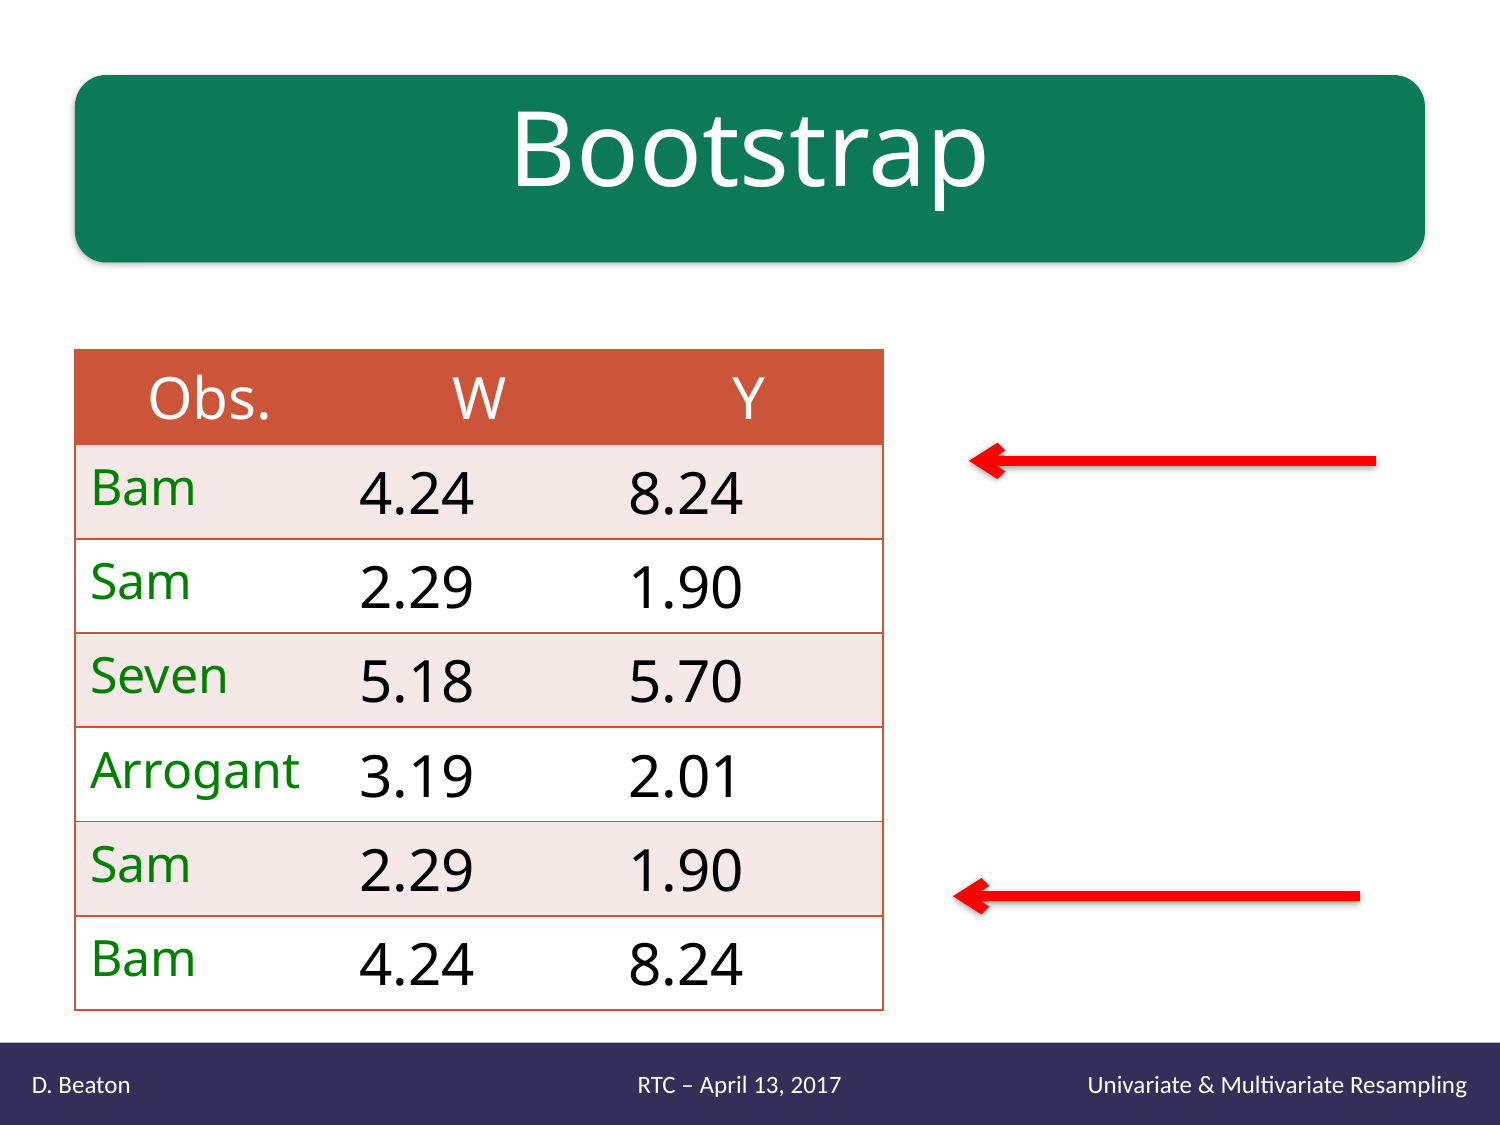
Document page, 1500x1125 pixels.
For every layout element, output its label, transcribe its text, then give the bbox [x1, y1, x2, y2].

table_cell 2.29 [344, 540, 614, 632]
table_cell 3.19 [344, 728, 614, 821]
table_cell 4.24 [344, 445, 614, 538]
table_cell Sam [76, 822, 344, 915]
table_cell 4.24 [344, 917, 614, 1009]
table_cell 2.29 [344, 822, 614, 915]
title Bootstrap [75, 75, 1425, 263]
table_header W [344, 351, 614, 443]
table_cell 2.01 [614, 728, 882, 821]
table_cell Bam [76, 917, 344, 1009]
table_cell Seven [76, 634, 344, 726]
table_cell Arrogant [76, 728, 344, 821]
table_cell 5.70 [614, 634, 882, 726]
table_cell 5.18 [344, 634, 614, 726]
table_header Obs. [76, 351, 344, 443]
table_cell 1.90 [614, 540, 882, 632]
table_cell 8.24 [614, 917, 882, 1009]
table_header Y [614, 351, 882, 443]
table_cell 1.90 [614, 822, 882, 915]
table_cell Sam [76, 540, 344, 632]
table_cell 8.24 [614, 445, 882, 538]
table_cell Bam [76, 445, 344, 538]
